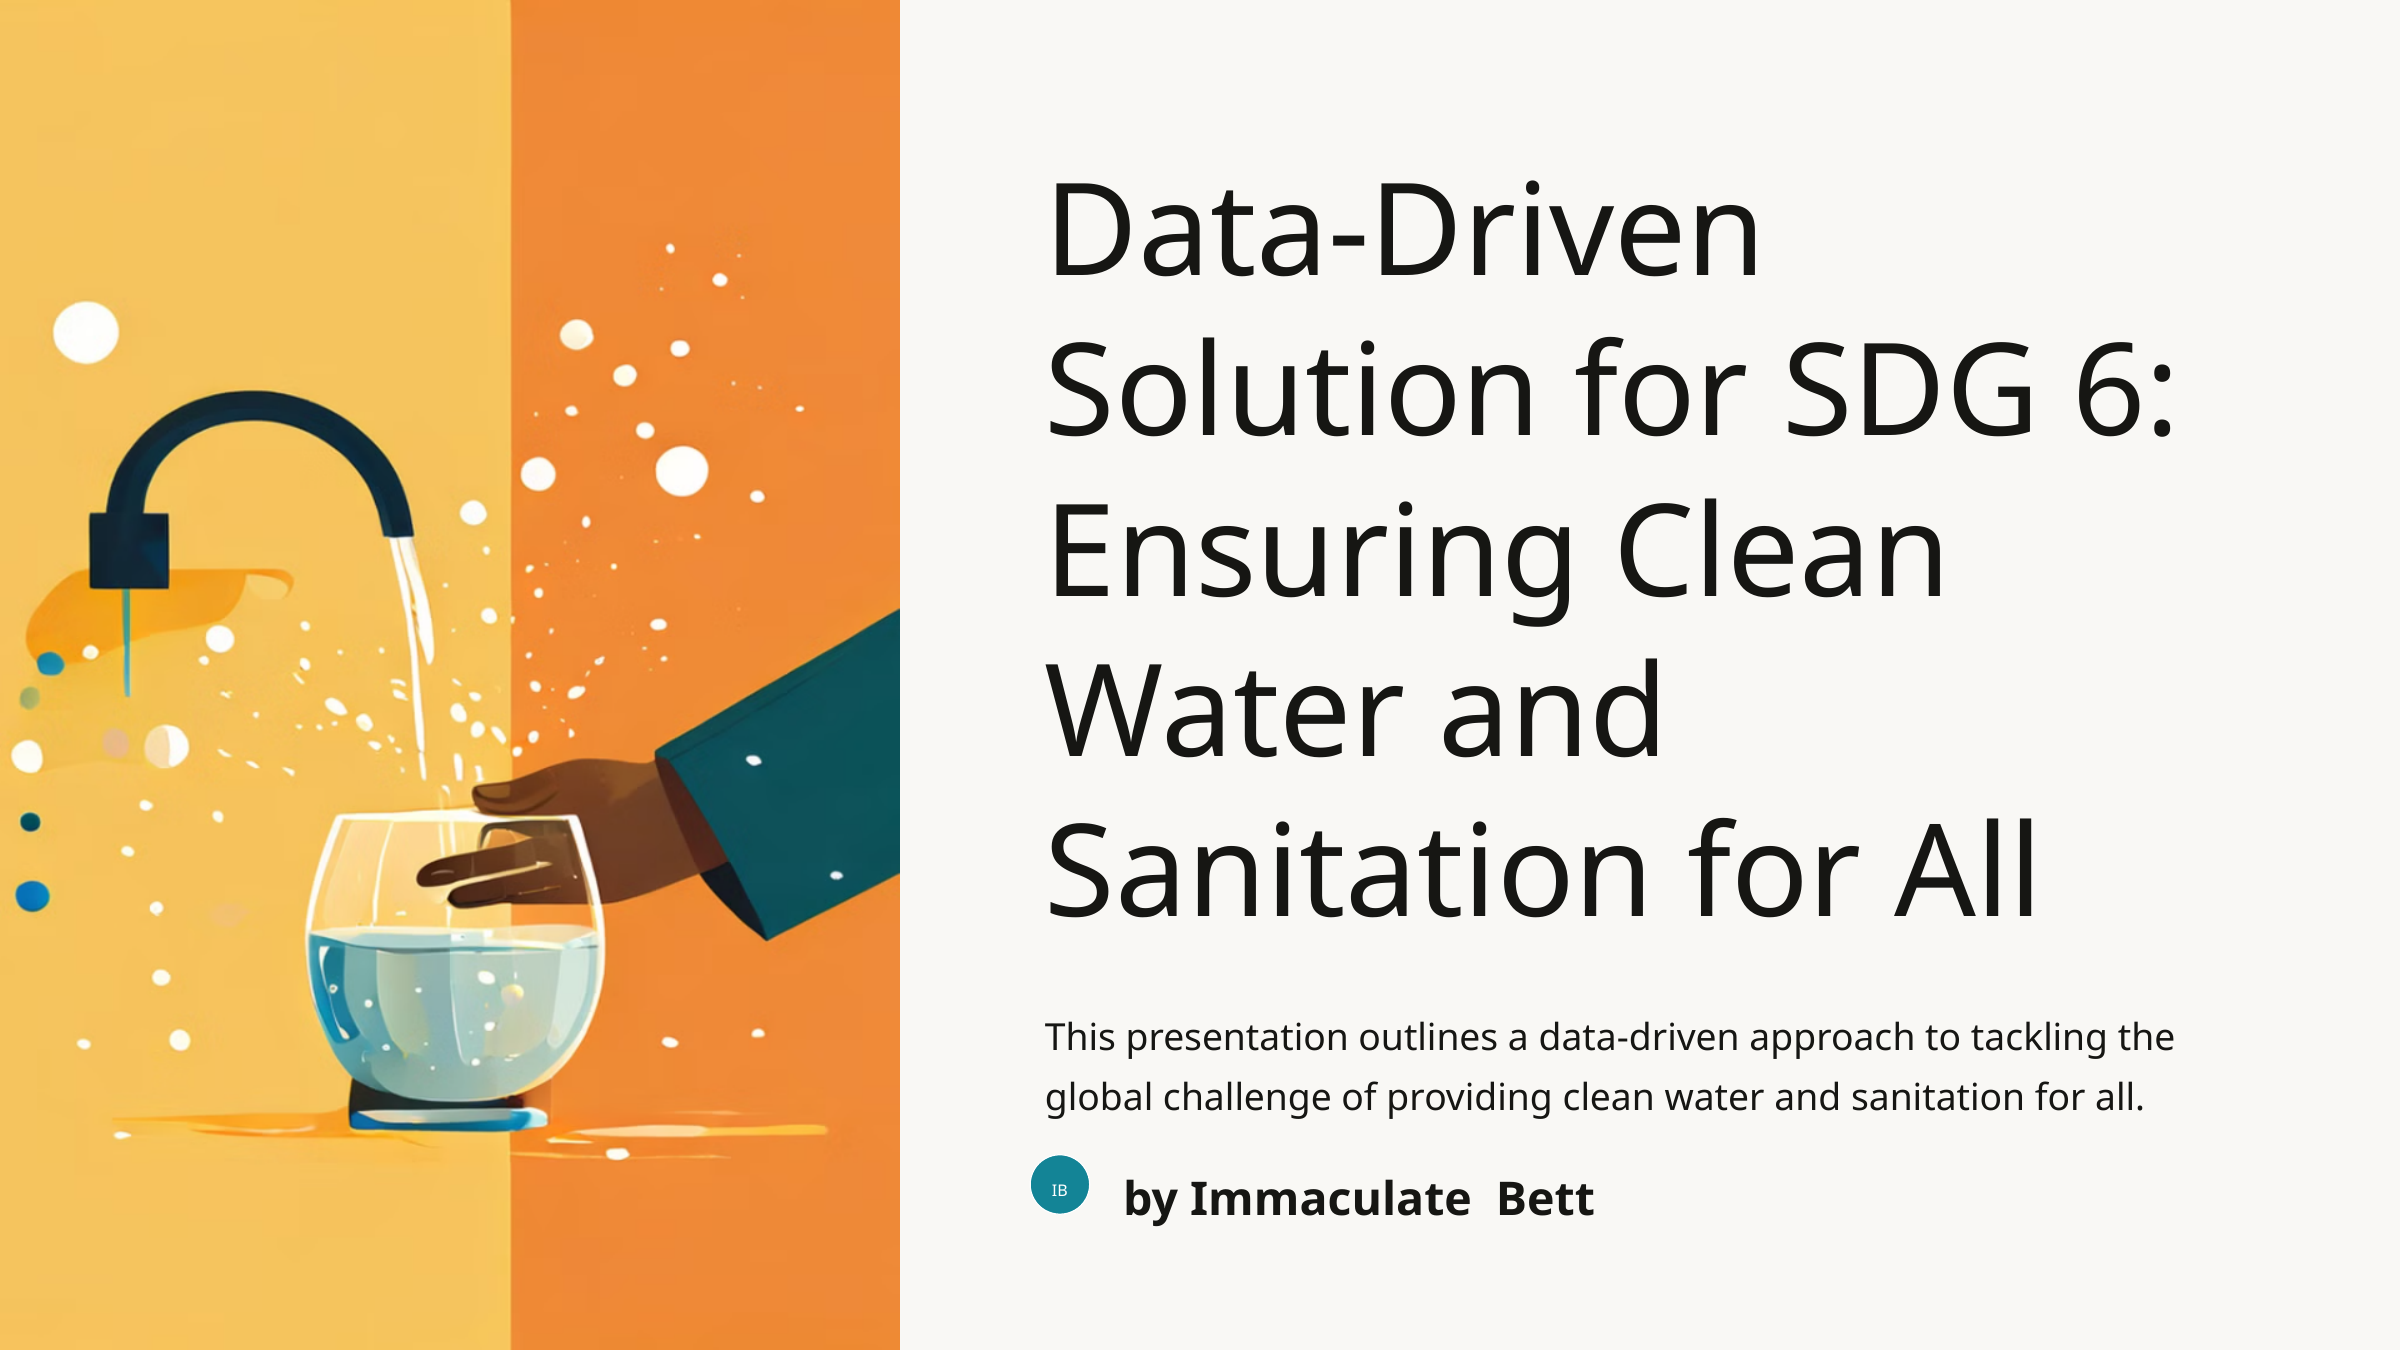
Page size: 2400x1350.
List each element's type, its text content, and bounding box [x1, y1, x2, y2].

text_box This presentation outlines a data-driven approach to tackling the global challenge of providing clean water and sanitation for all. [1030, 991, 2270, 1111]
text_box [1030, 1154, 1090, 1215]
text_box [900, 0, 2400, 1350]
text_box Data-Driven Solution for SDG 6: Ensuring Clean Water and Sanitation for All [1030, 132, 2270, 936]
text_box IB [1052, 1176, 1068, 1193]
picture [0, 0, 900, 1350]
text_box by Immaculate Bett [1108, 1151, 1544, 1217]
